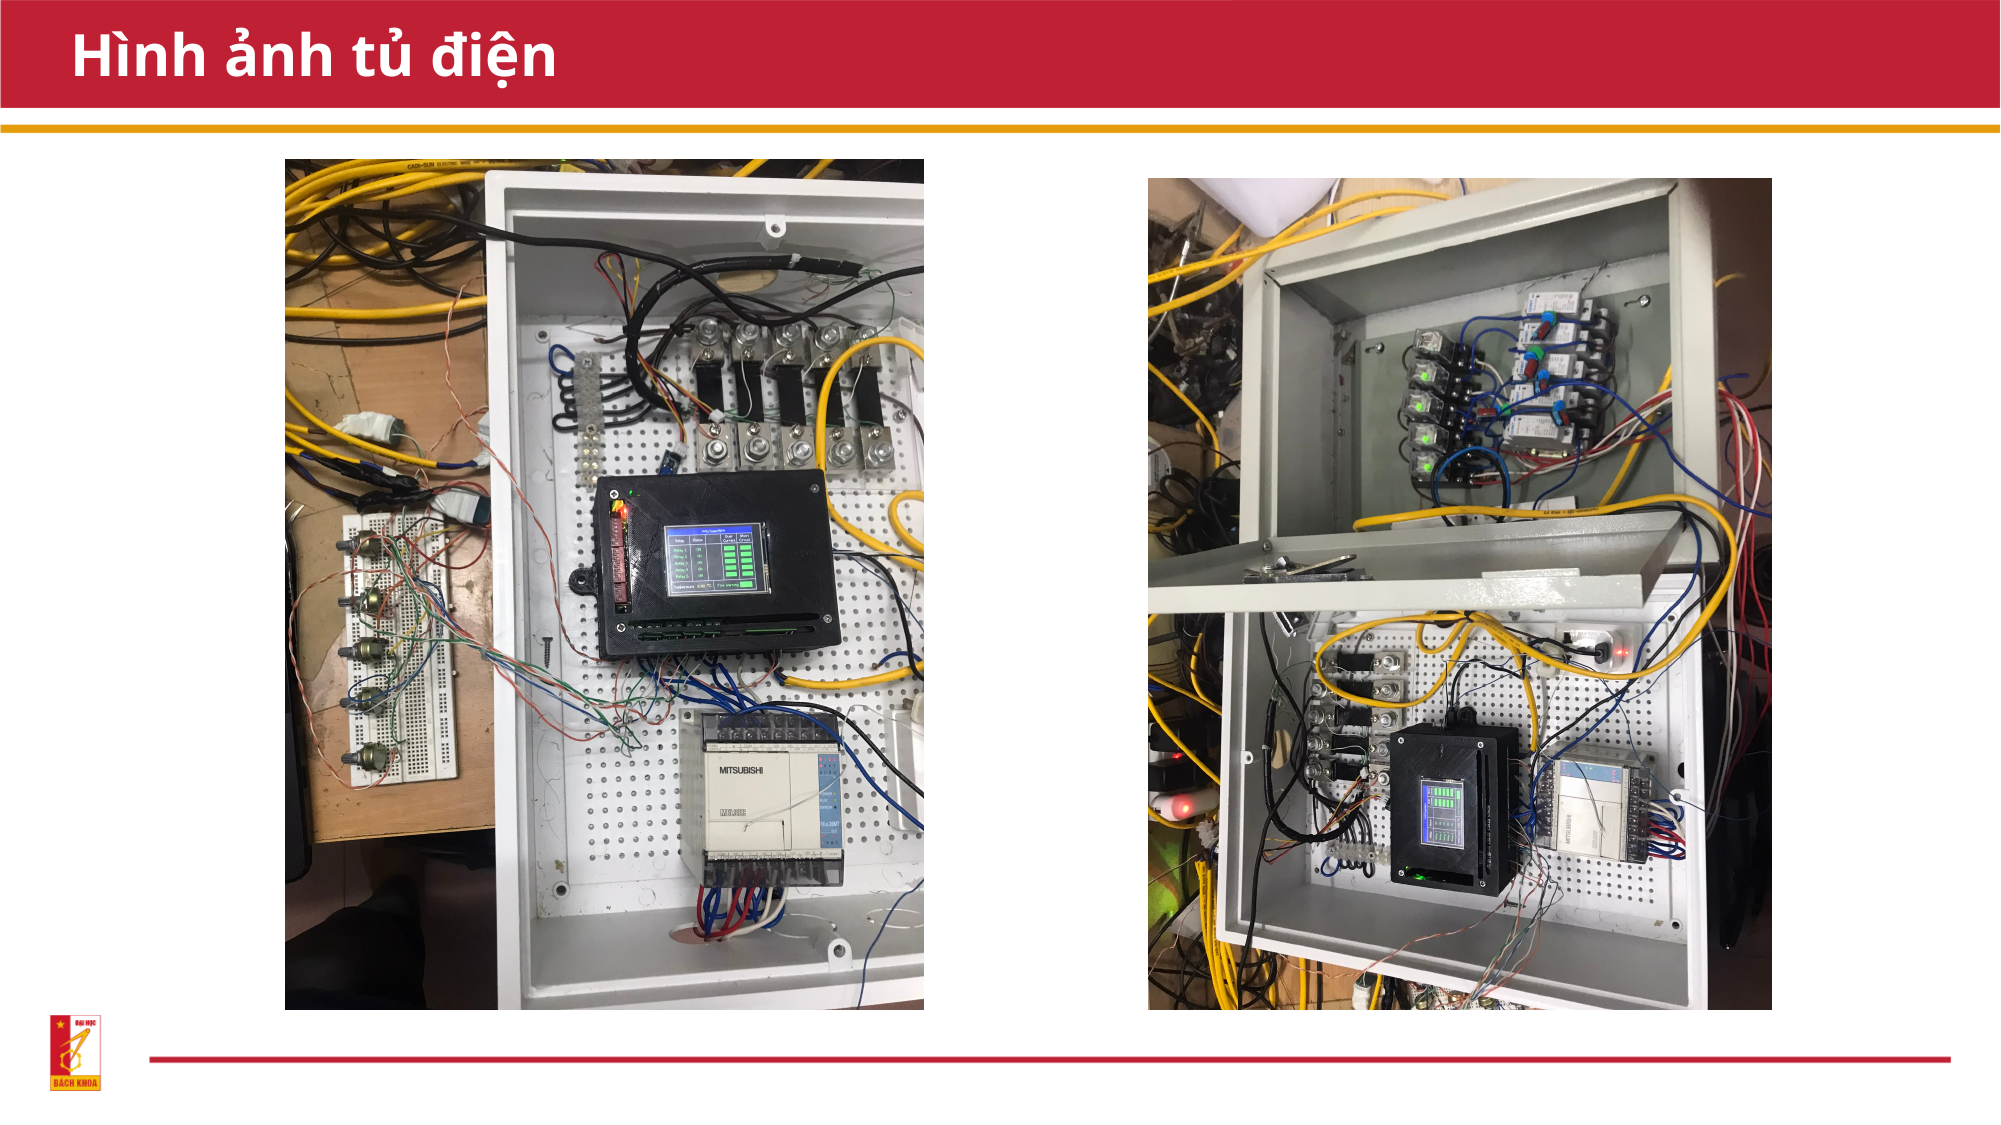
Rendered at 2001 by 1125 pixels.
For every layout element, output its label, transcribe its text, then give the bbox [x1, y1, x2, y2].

picture [0, 0, 2001, 1125]
title Hình ảnh tủ điện [55, 18, 1945, 90]
